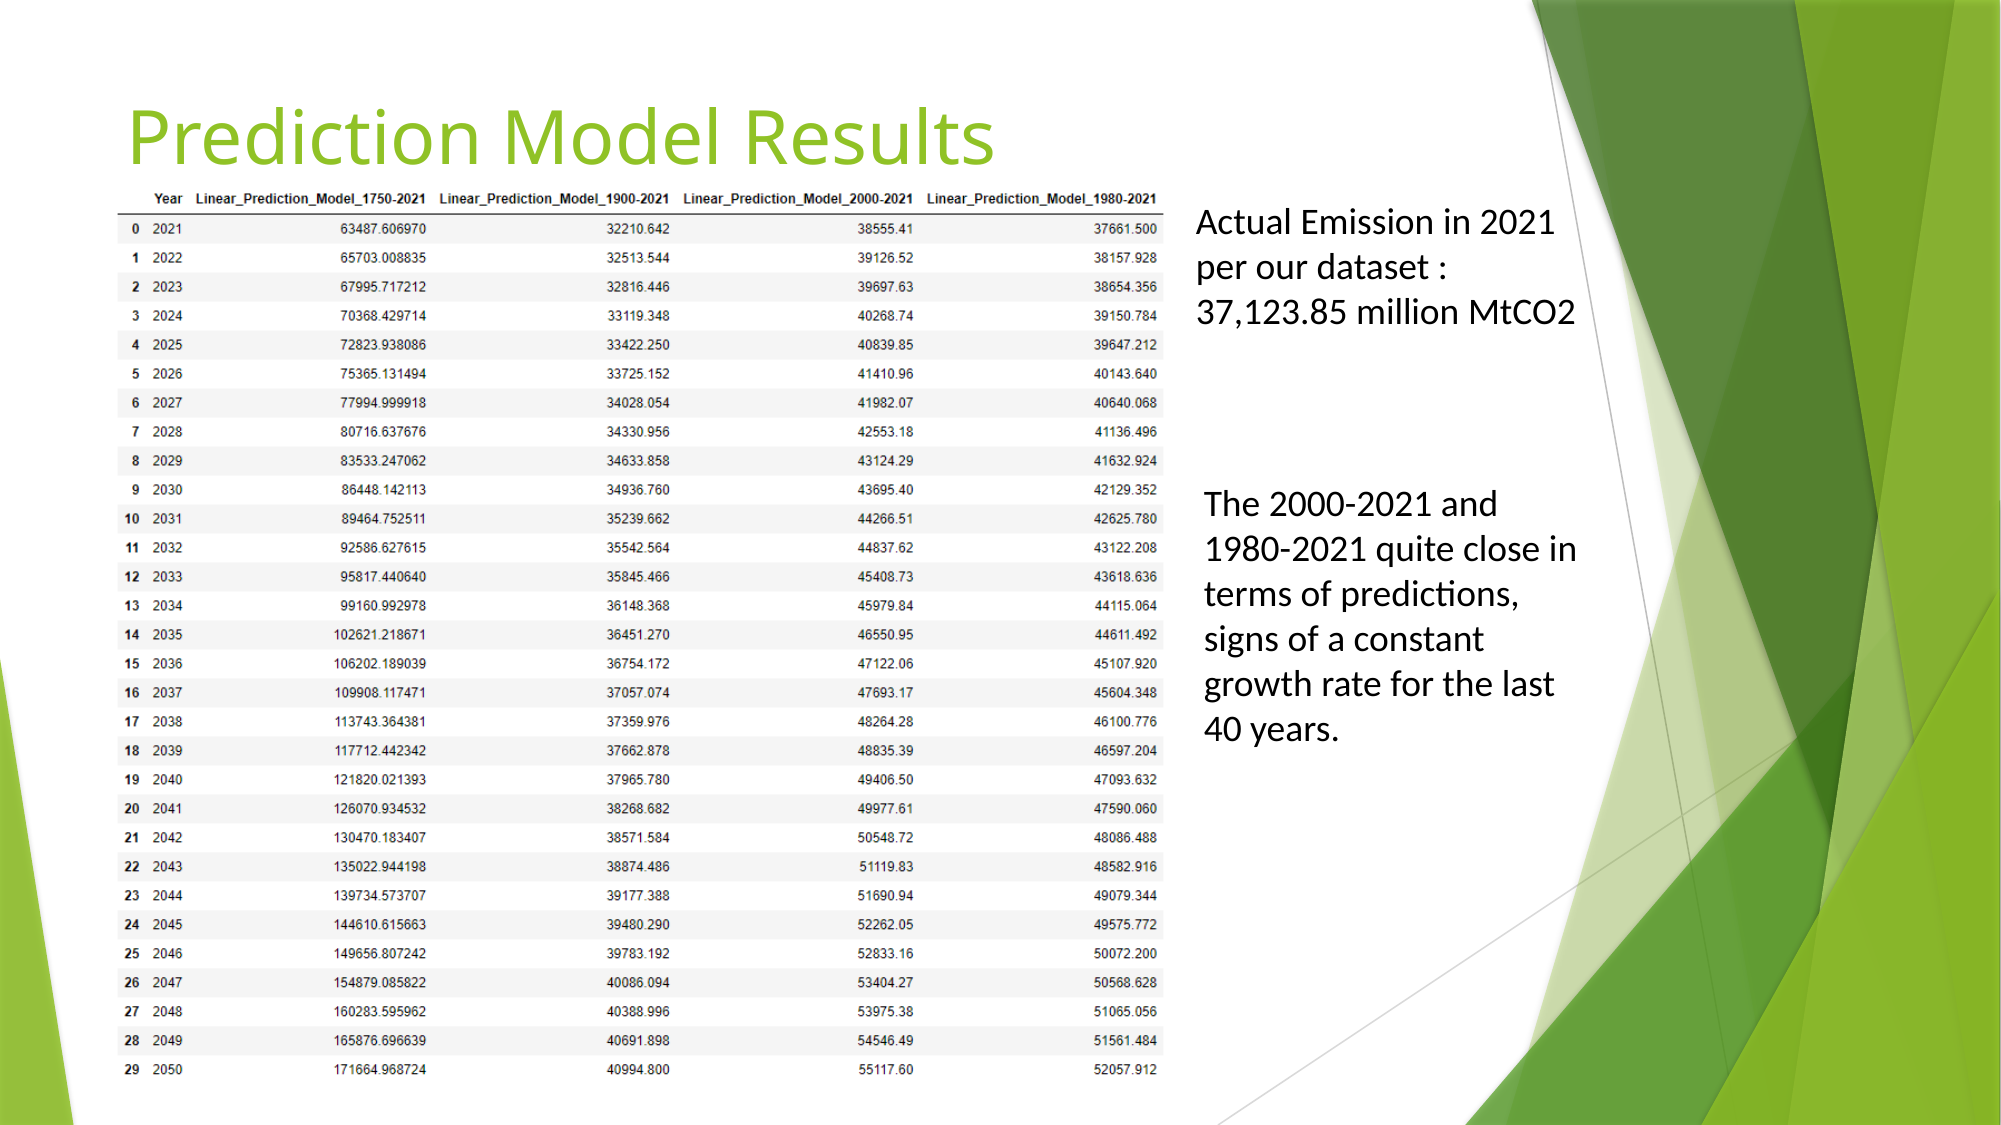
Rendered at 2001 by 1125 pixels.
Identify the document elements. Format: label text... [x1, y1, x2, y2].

text_box Actual Emission in 2021 per our dataset : 37,123.85 million MtCO2 [1181, 190, 1601, 340]
picture [110, 178, 1170, 1081]
title Prediction Model Results [111, 81, 1522, 191]
text_box The 2000-2021 and 1980-2021 quite close in terms of predictions, signs of a constant growth rate for the last 40 years. [1188, 471, 1593, 757]
